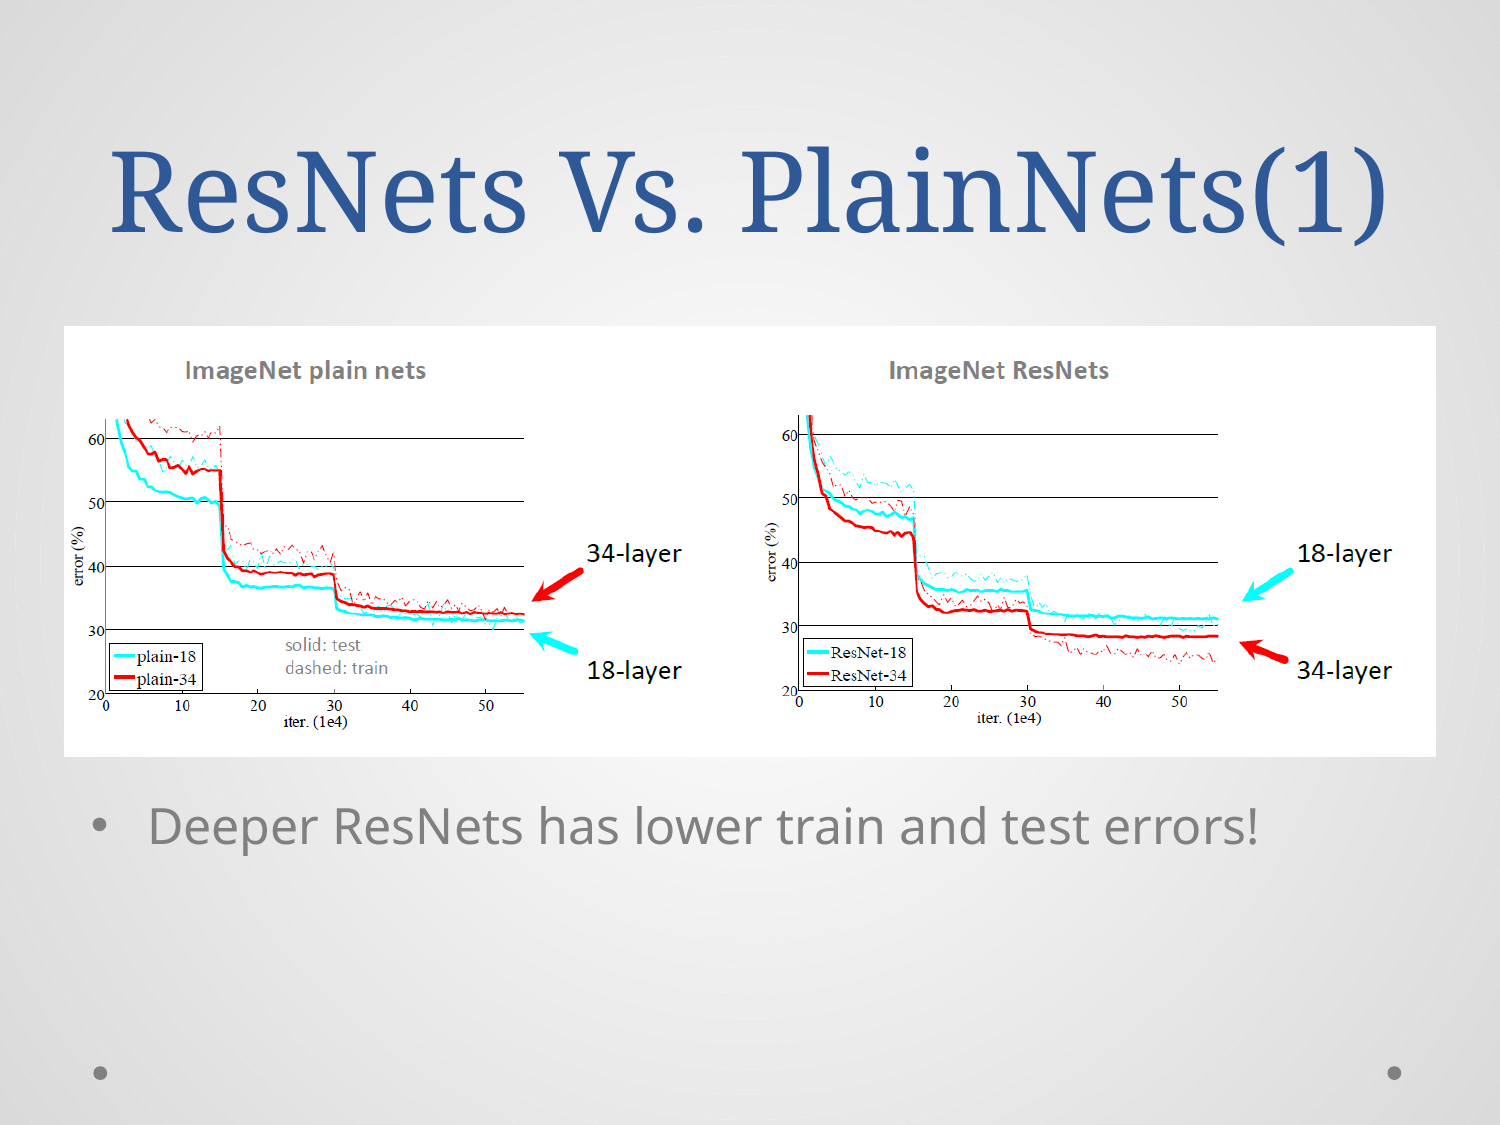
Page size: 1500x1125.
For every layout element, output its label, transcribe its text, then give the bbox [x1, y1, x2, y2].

list Deeper ResNets has lower train and test errors! [75, 786, 1425, 965]
title ResNets Vs. PlainNets(1) [75, 0, 1425, 263]
picture [64, 326, 1436, 758]
